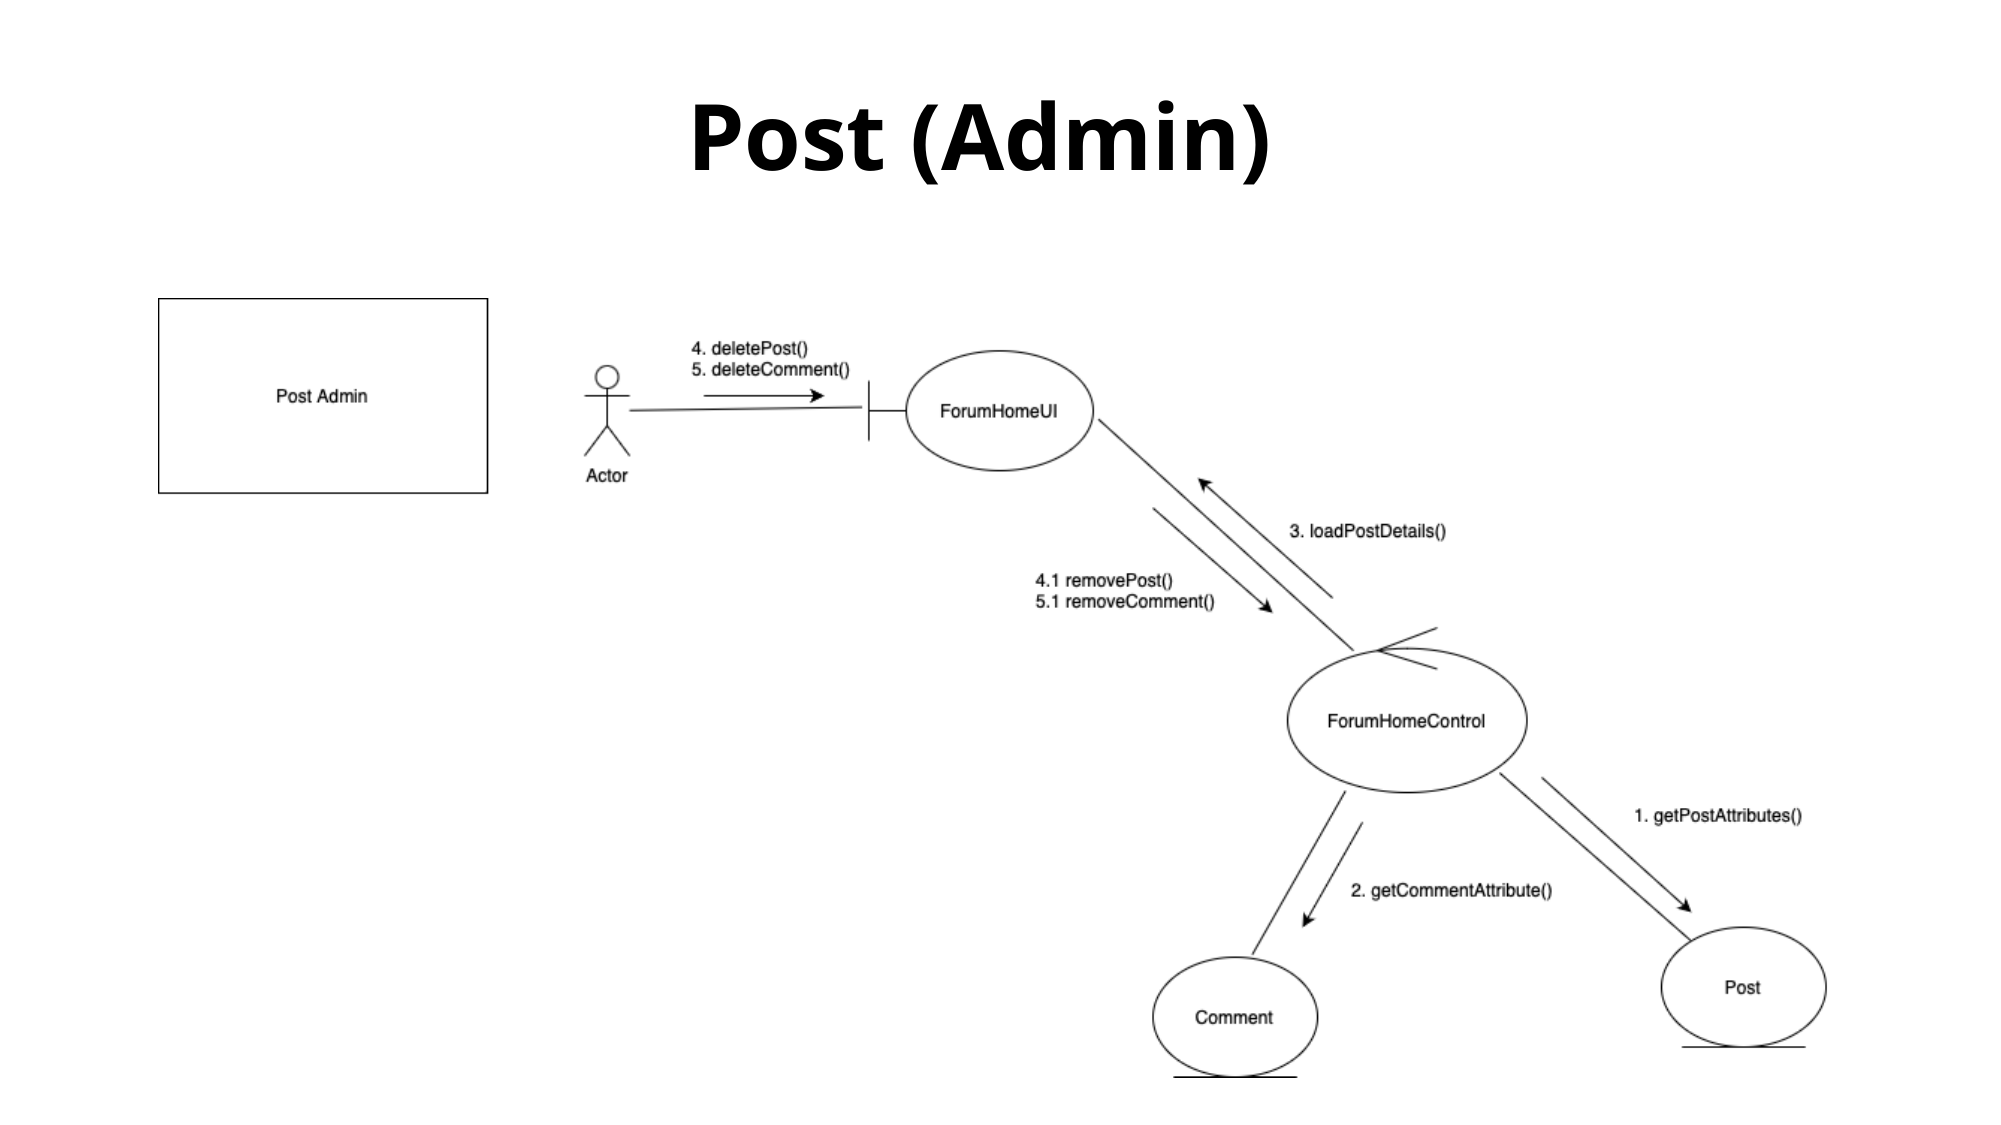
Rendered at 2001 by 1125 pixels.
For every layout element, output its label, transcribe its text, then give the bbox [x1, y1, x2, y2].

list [158, 298, 1842, 1078]
title Post (Admin) [137, 59, 1822, 222]
